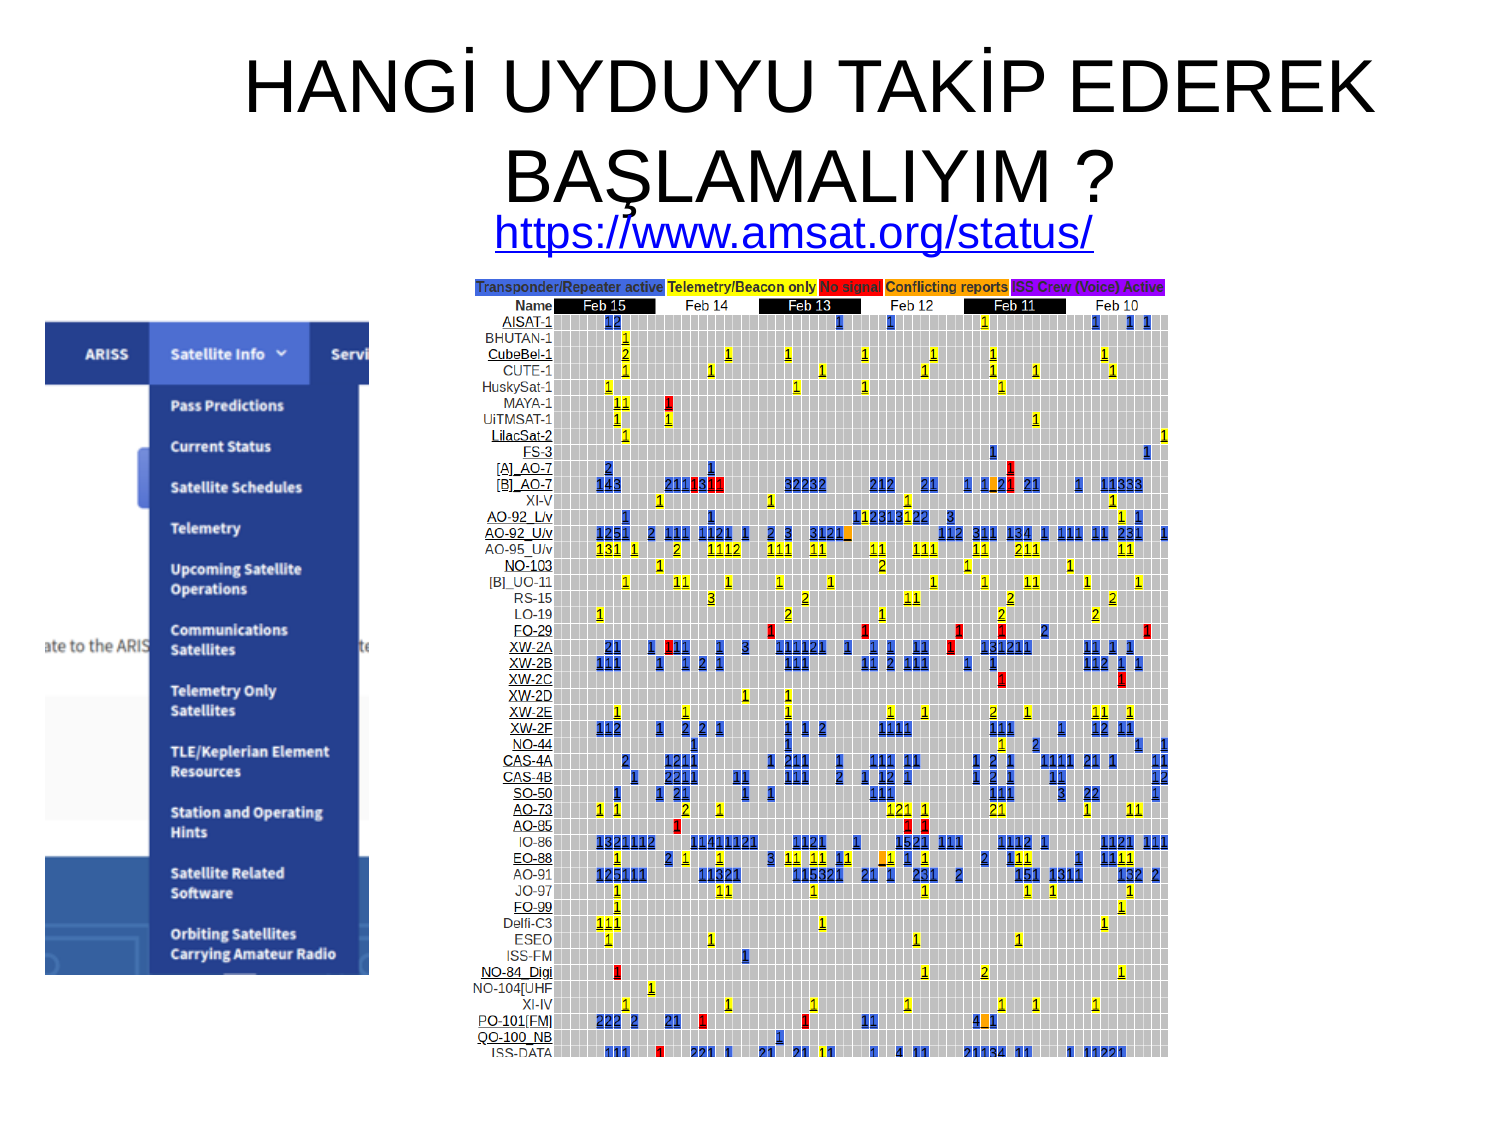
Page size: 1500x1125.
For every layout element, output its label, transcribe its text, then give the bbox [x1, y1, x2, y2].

picture [449, 269, 1186, 1058]
text_box HANGİ UYDUYU TAKİP EDEREK BAŞLAMALIYIM ? [224, 29, 1395, 225]
picture [44, 299, 369, 976]
text_box https://www.amsat.org/status/ [479, 195, 1125, 262]
